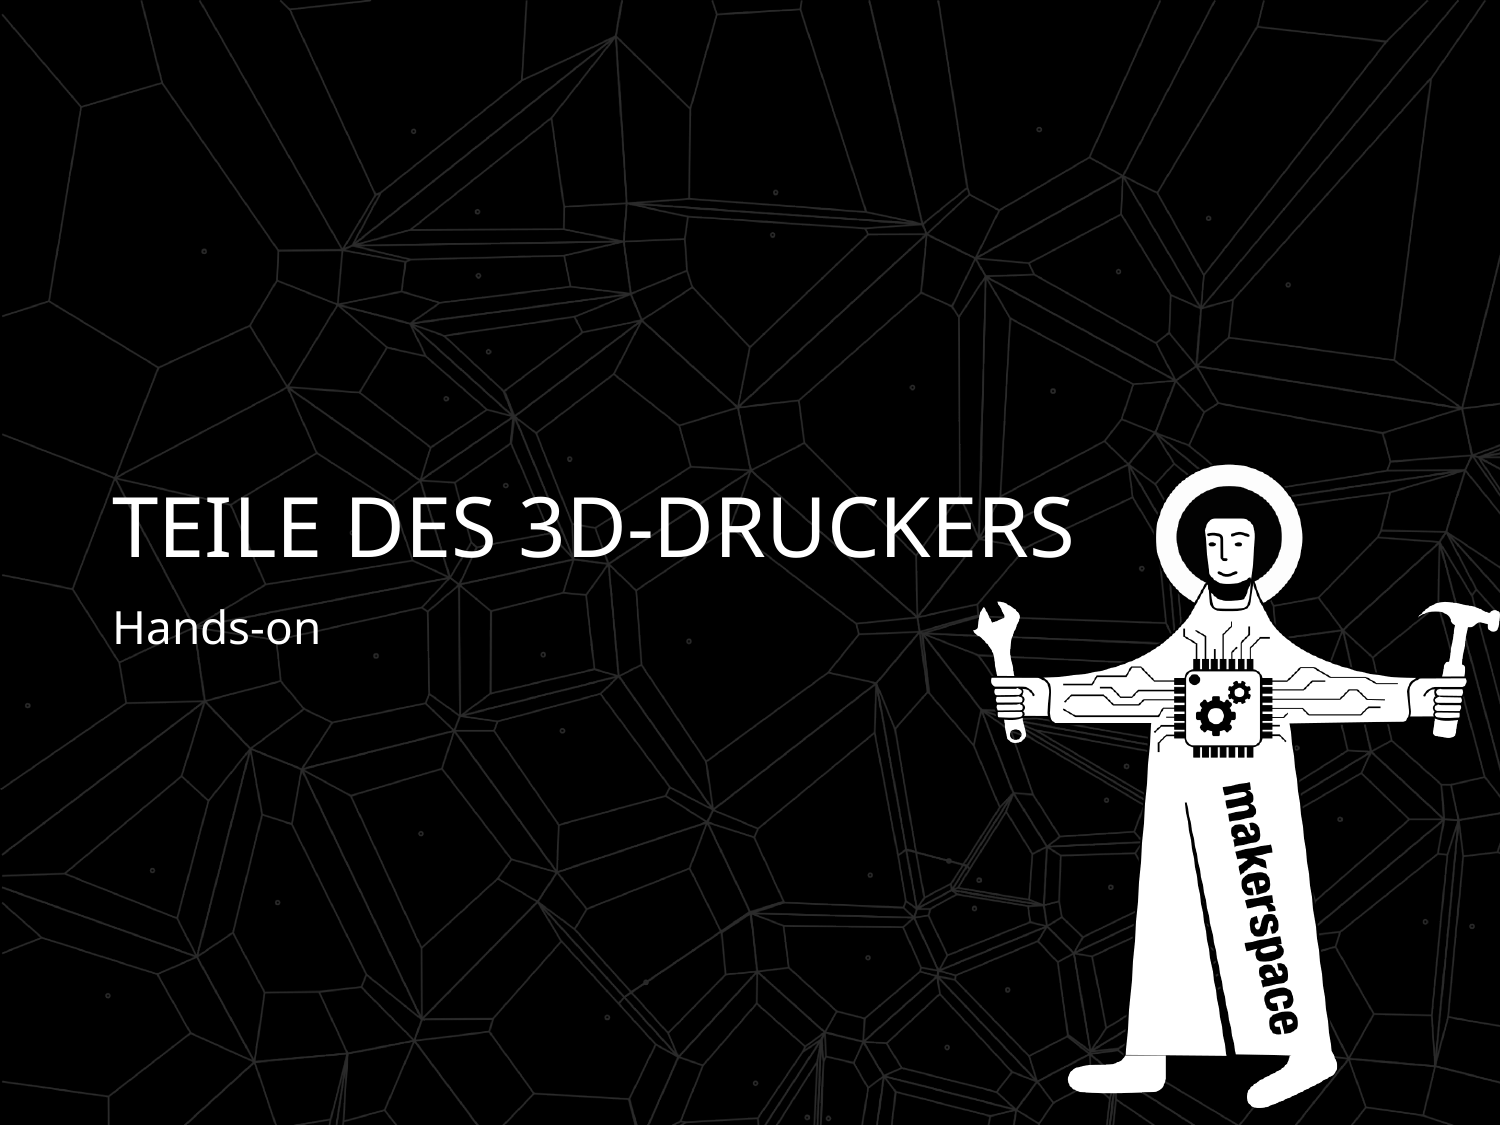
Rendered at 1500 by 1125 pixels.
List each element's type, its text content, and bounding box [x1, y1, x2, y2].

list Hands-on [97, 597, 1403, 820]
title Teile des 3D-Druckers [97, 123, 1403, 584]
picture [0, 0, 1500, 1125]
